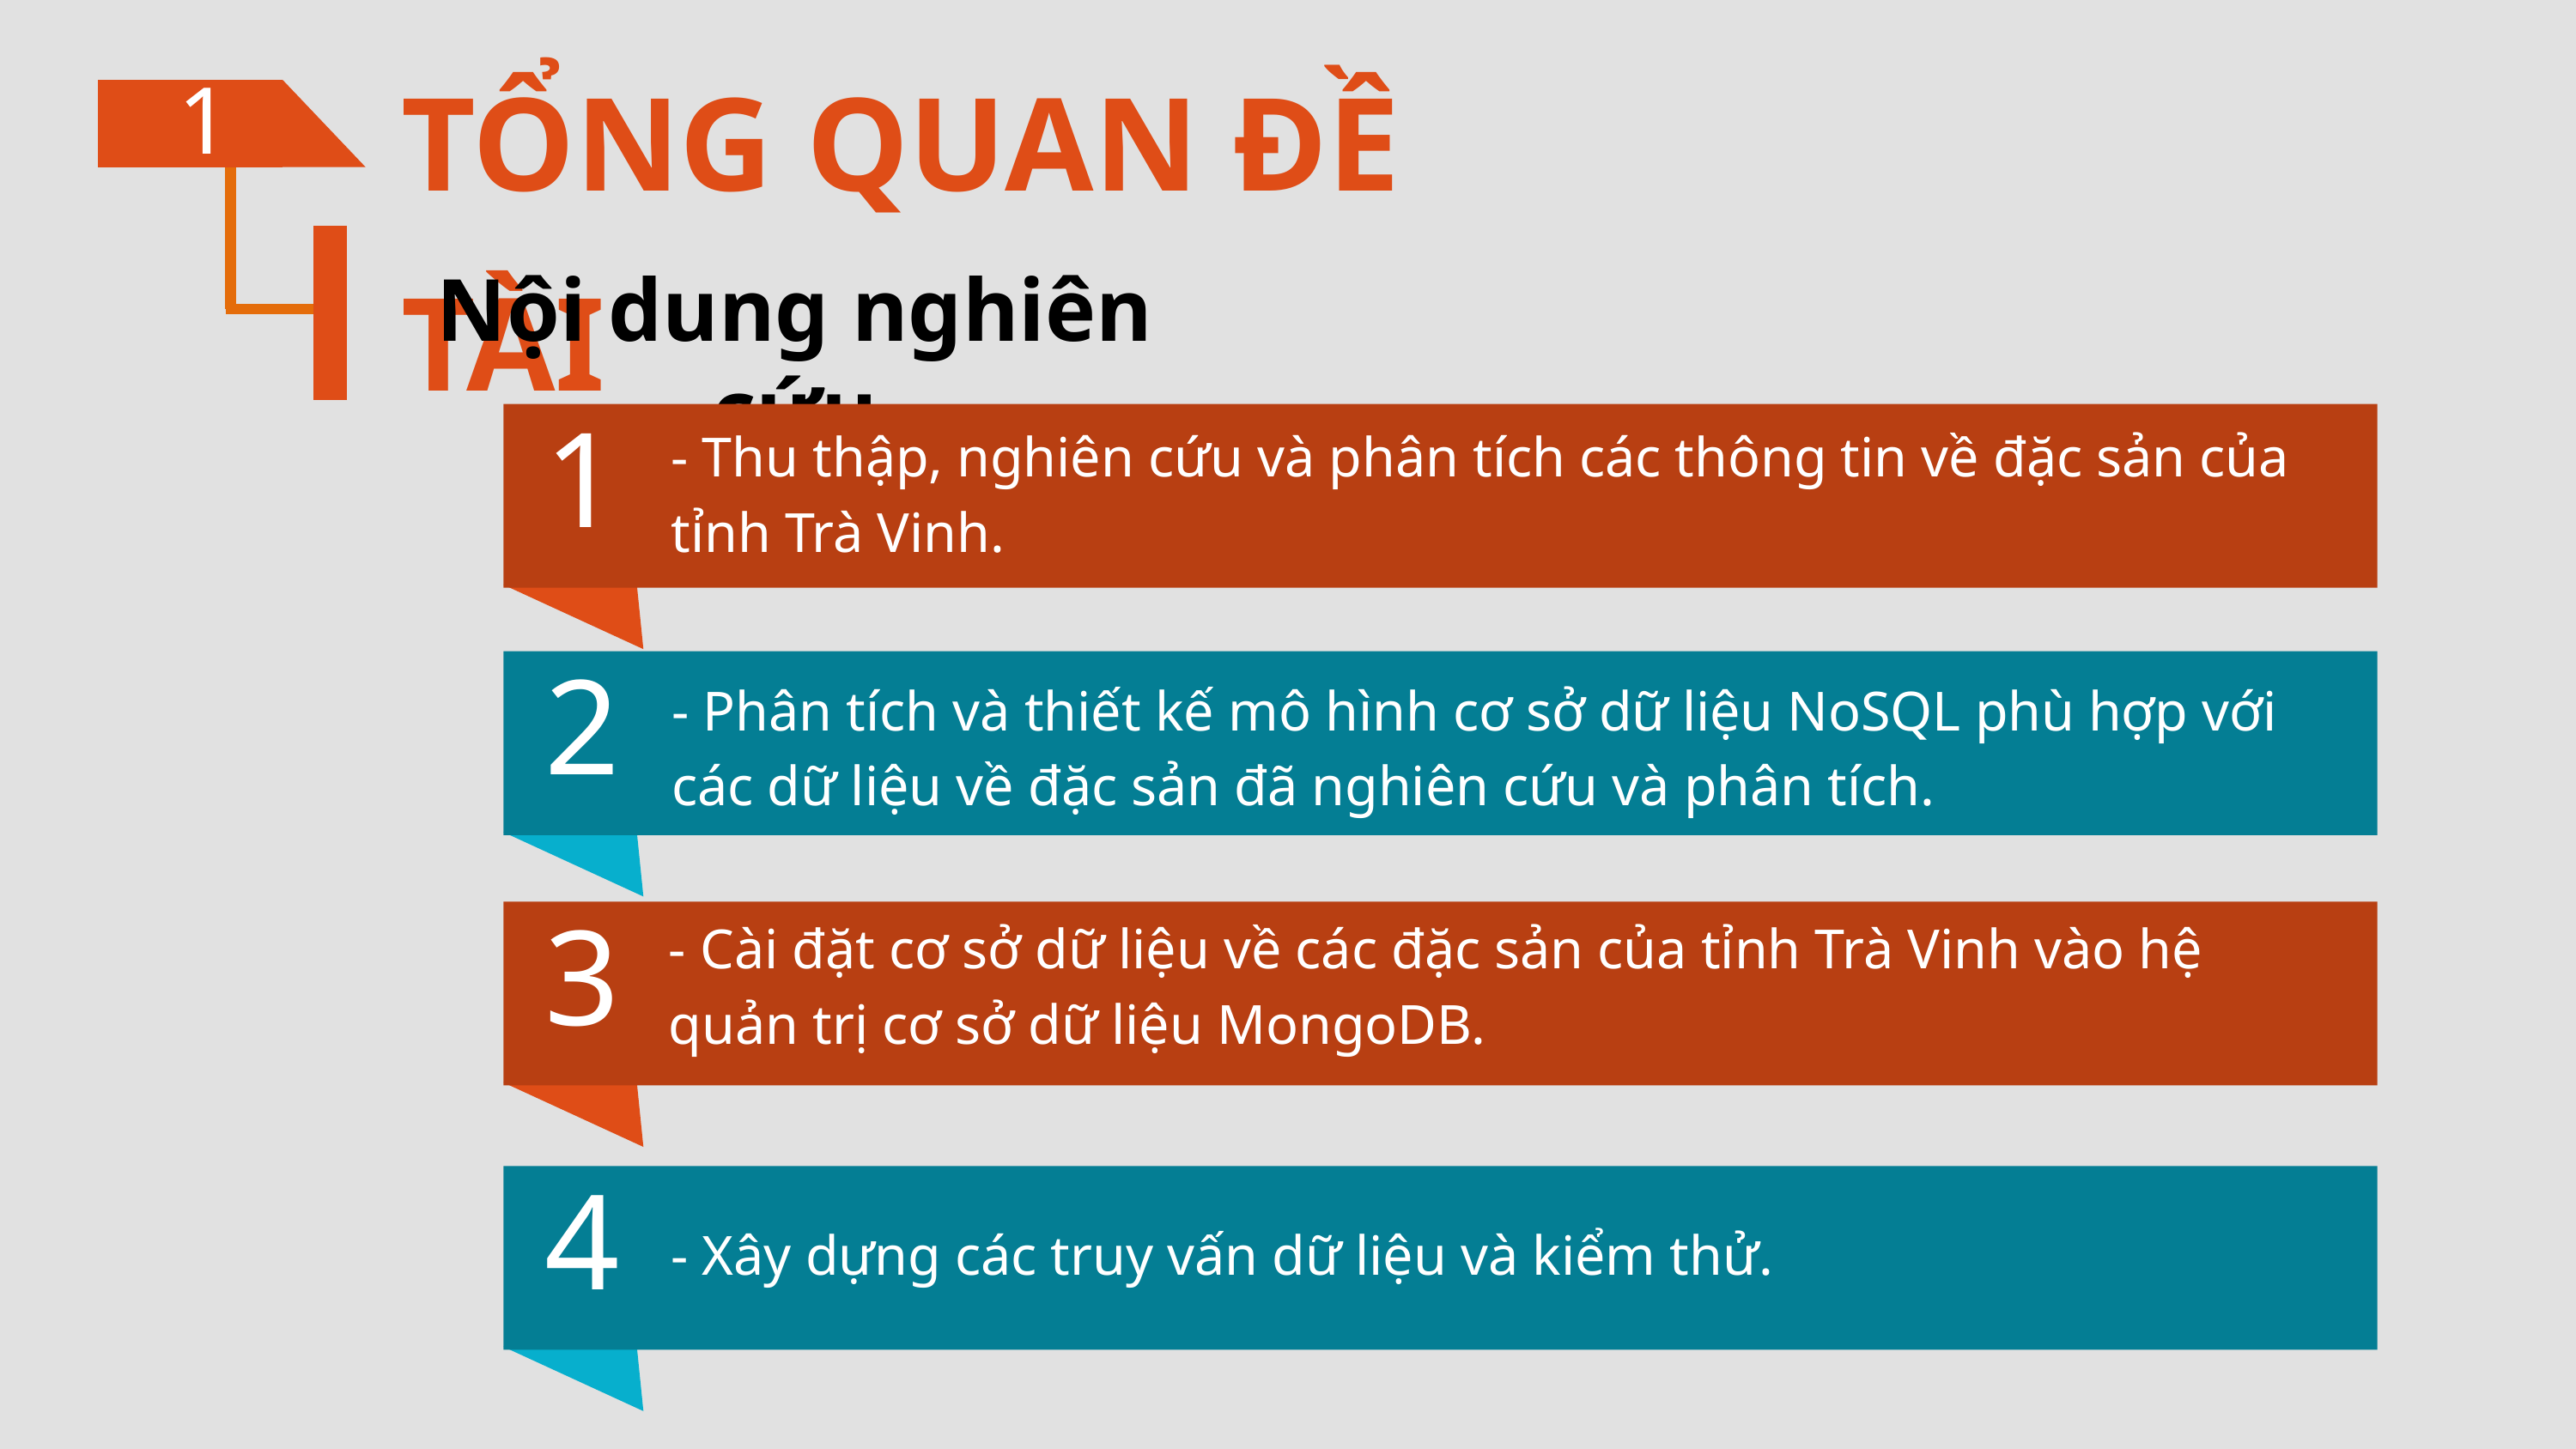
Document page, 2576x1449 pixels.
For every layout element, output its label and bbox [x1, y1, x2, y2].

text_box [96, 15, 1620, 401]
text_box [428, 403, 2378, 1424]
